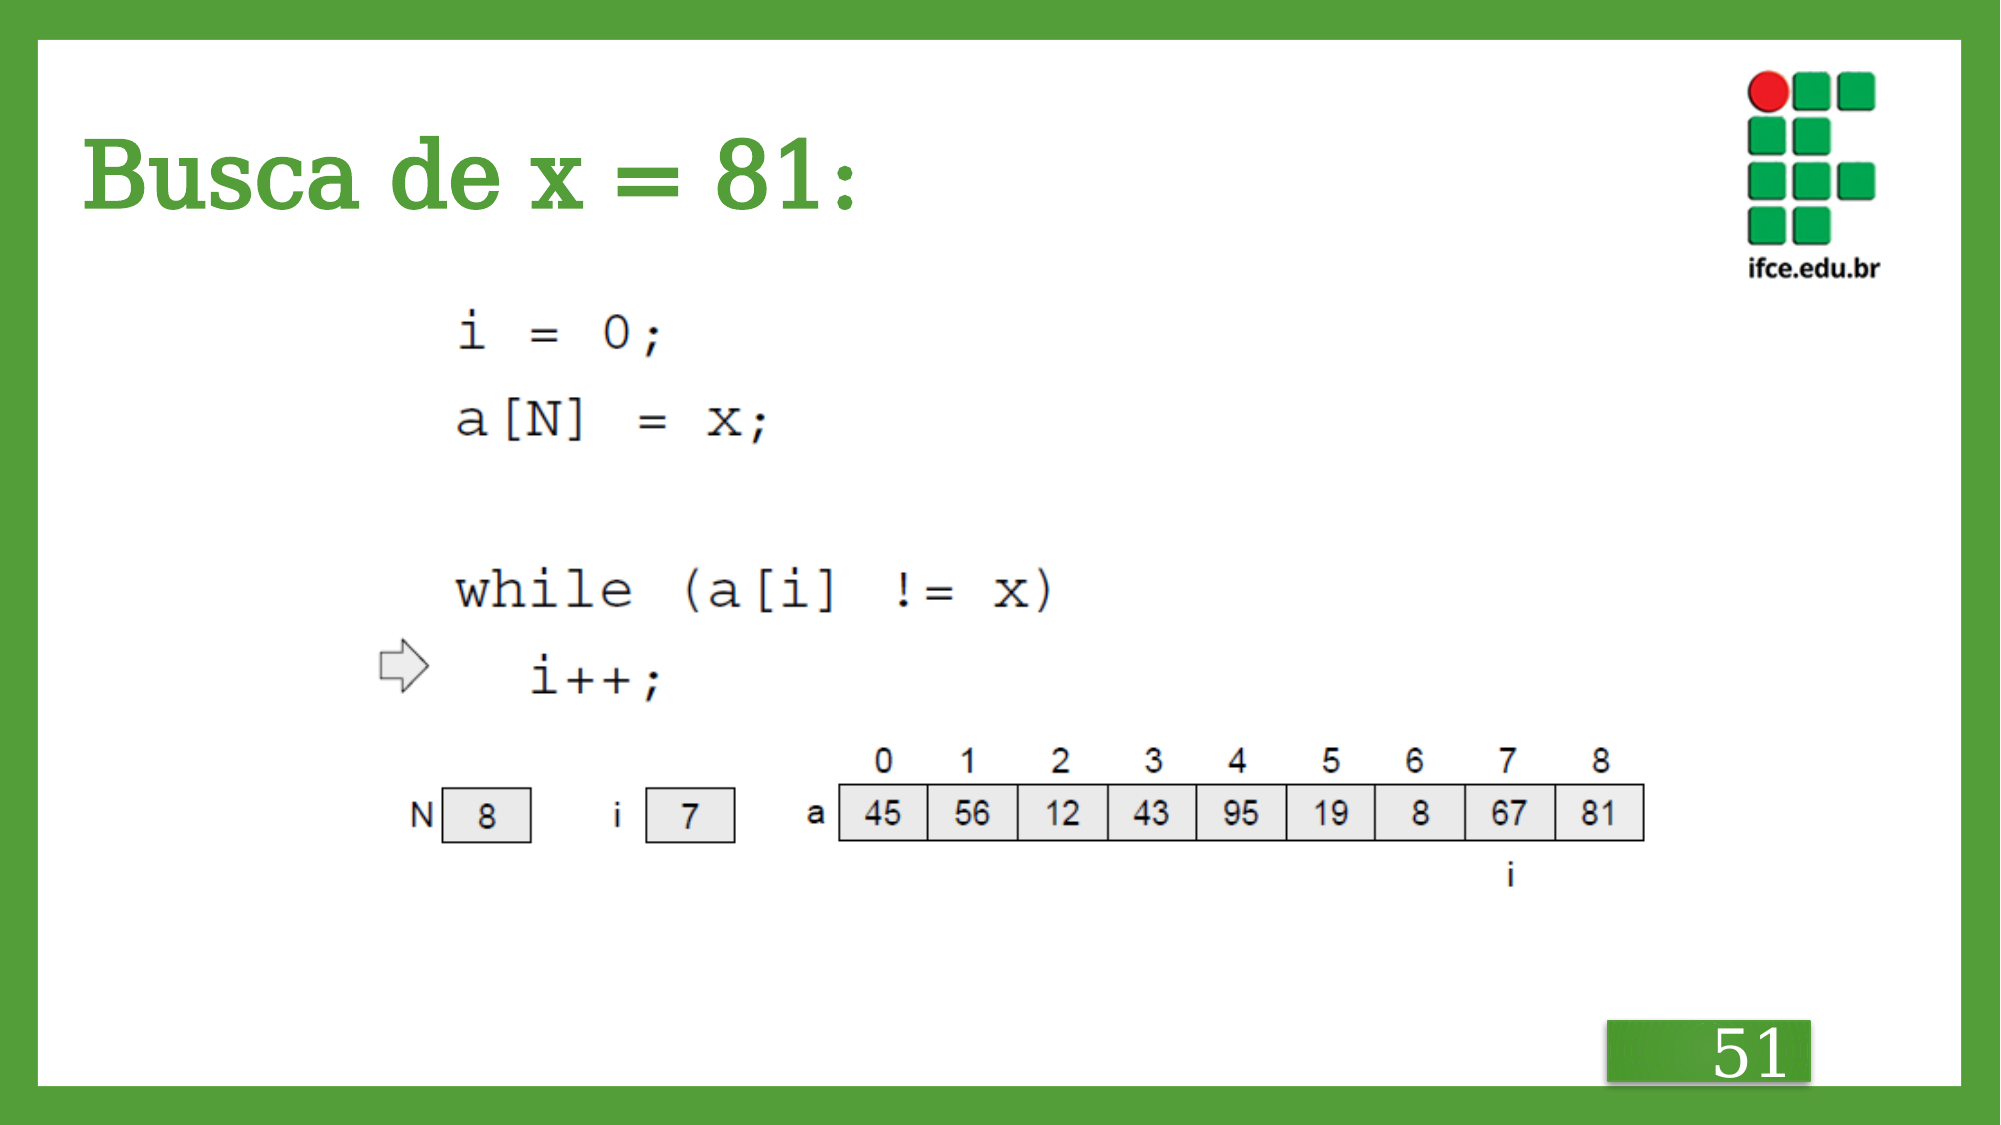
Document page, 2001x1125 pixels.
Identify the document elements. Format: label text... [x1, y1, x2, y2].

picture [358, 45, 1957, 915]
slide_number 51 [1607, 1020, 1811, 1082]
title Busca de x = 81: [65, 66, 1656, 289]
